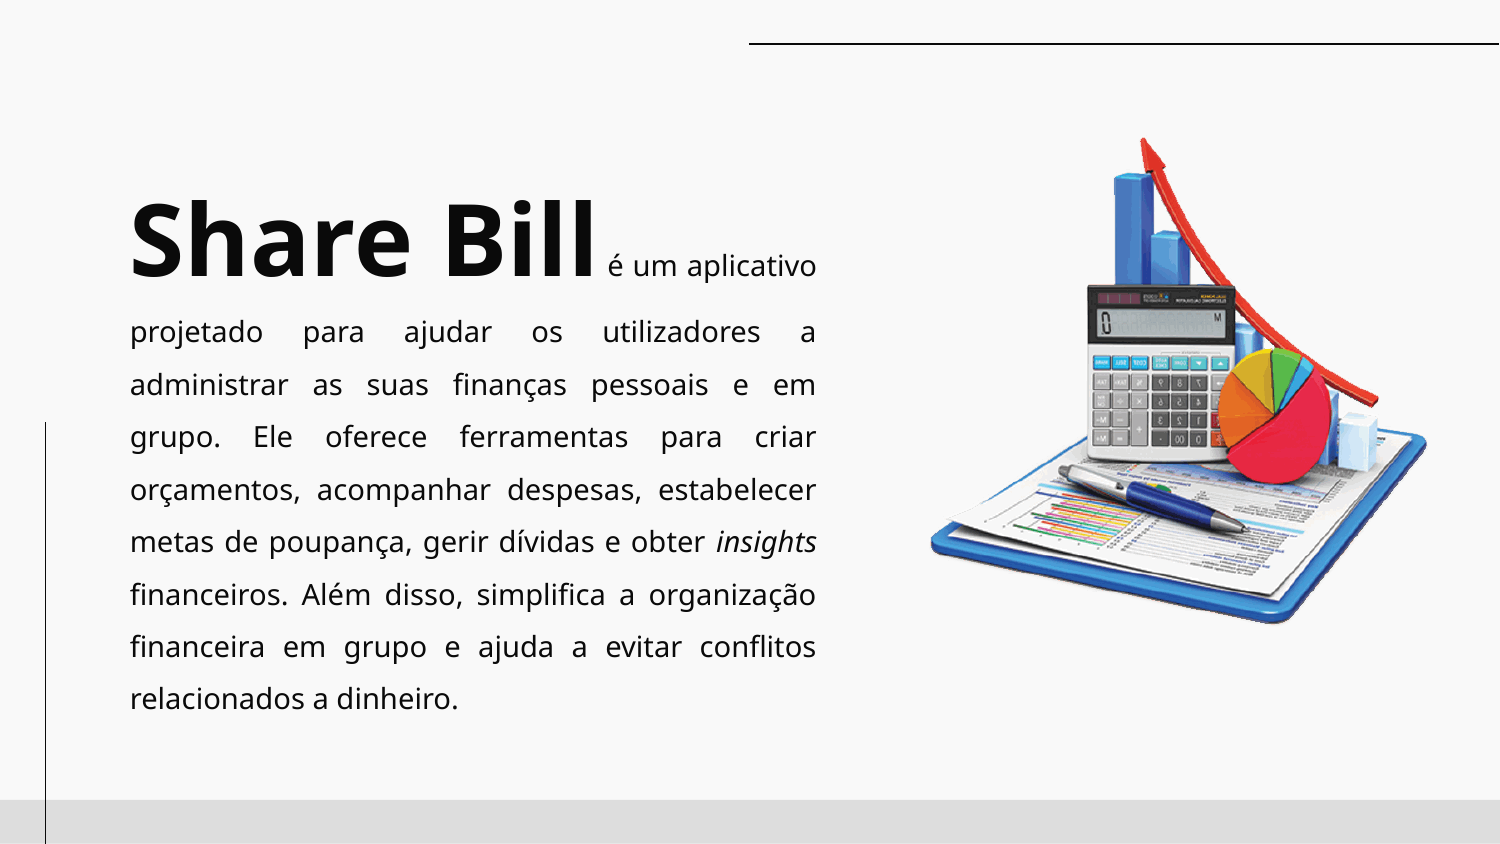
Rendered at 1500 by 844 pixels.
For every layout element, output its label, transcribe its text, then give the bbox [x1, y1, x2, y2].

list Share Bill é um aplicativo projetado para ajudar os utilizadores a administrar as suas finanças pessoais e em grupo. Ele oferece ferramentas para criar orçamentos, acompanhar despesas, estabelecer metas de poupança, gerir dívidas e obter insights financeiros. Além disso, simplifica a organização financeira em grupo e ajuda a evitar conflitos relacionados a dinheiro. [91, 101, 833, 702]
picture [928, 133, 1428, 702]
